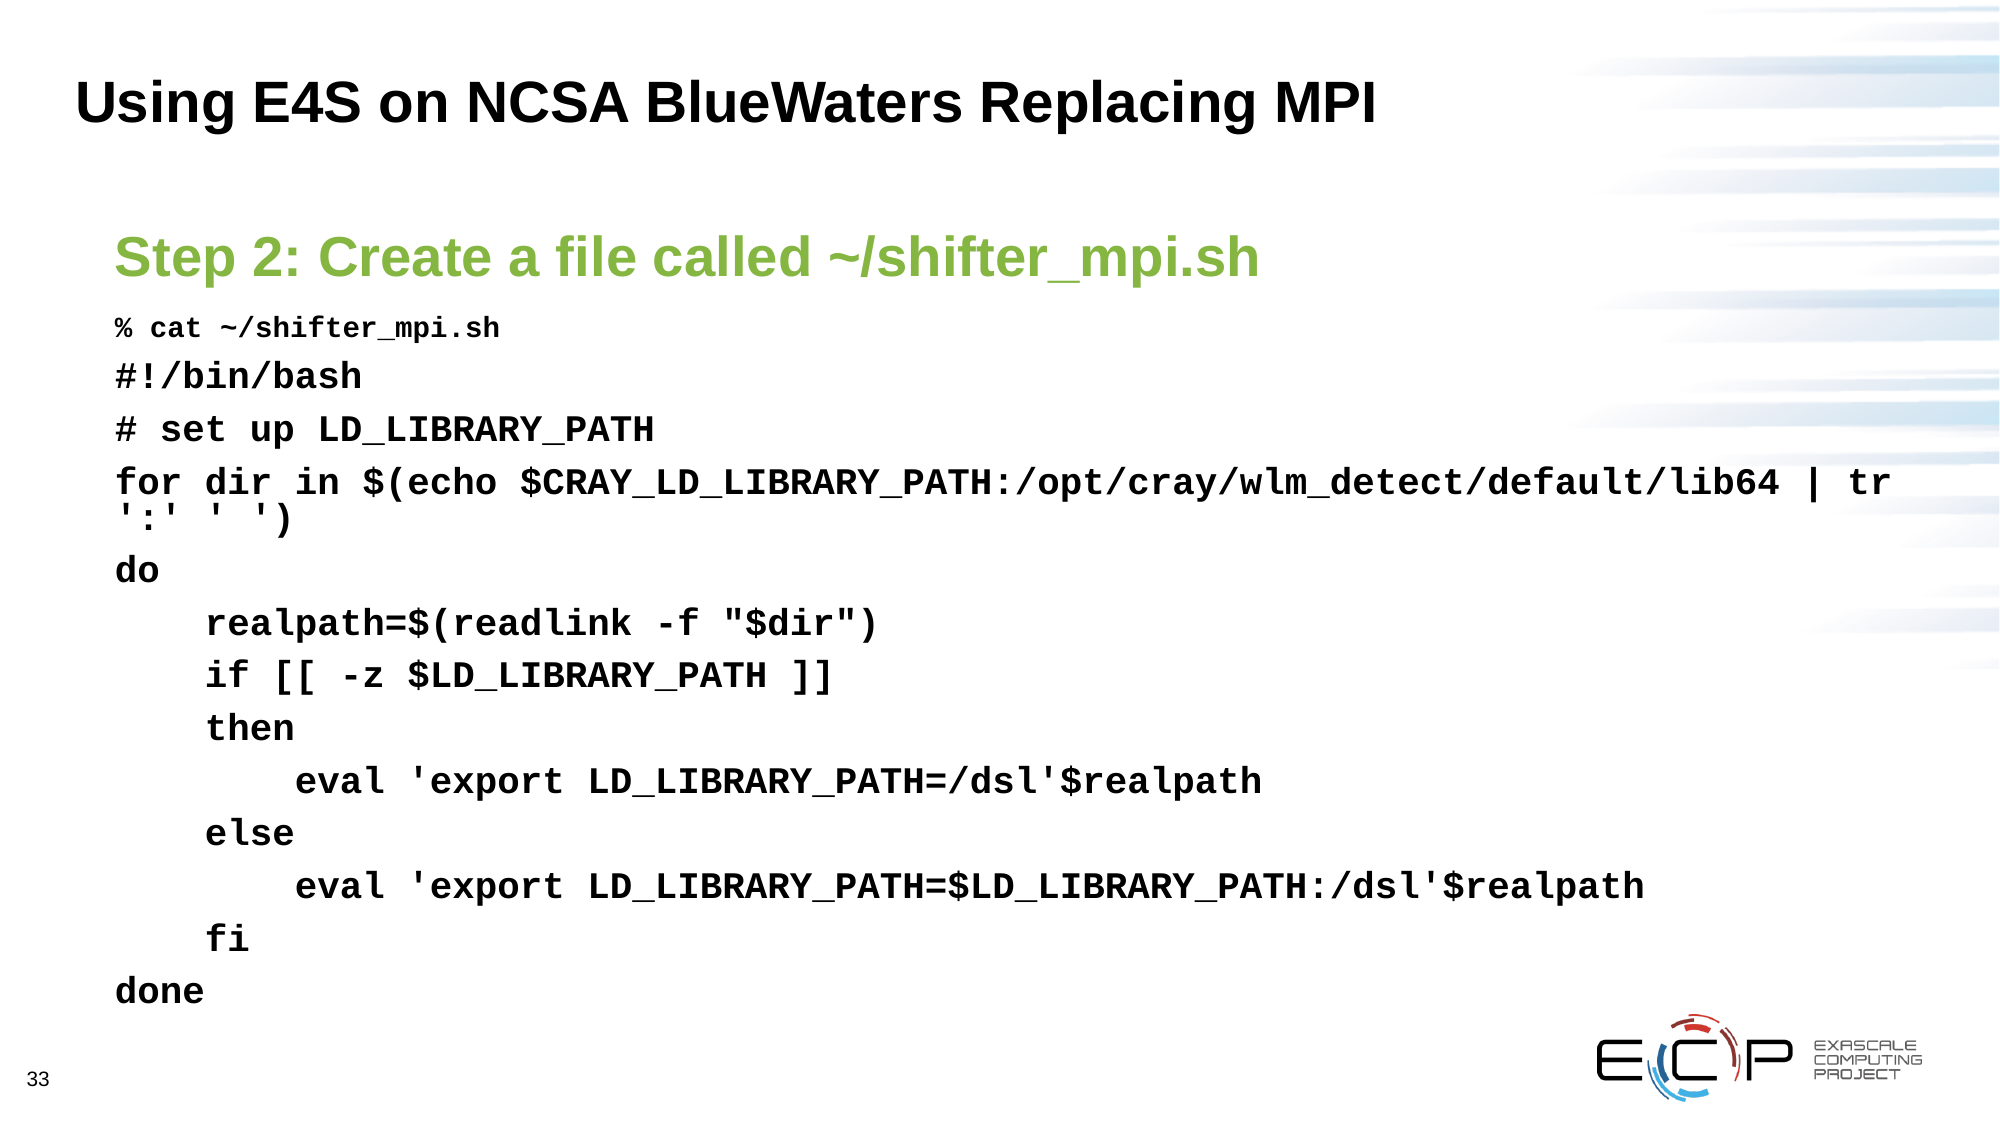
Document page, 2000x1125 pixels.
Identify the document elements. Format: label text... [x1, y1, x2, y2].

title Using E4S on NCSA BlueWaters Replacing MPI [59, 67, 1927, 207]
picture [1597, 1034, 1922, 1102]
picture [1531, 0, 2000, 669]
list % cat ~/shifter_mpi.sh #!/bin/bash # set up LD_LIBRARY_PATH for dir in $(echo $CRAY_LD_LIBRARY_PATH:/opt/cray/wlm_detect/default/lib64 | tr ':' ' ') do realpath=$(readlink -f "$dir") if [[ -z $LD_LIBRARY_PATH ]] then eval 'export LD_LIBRARY_PATH=/dsl'$realpath else eval 'export LD_LIBRARY_PATH=$LD_LIBRARY_PATH:/dsl'$realpath fi done [99, 307, 1932, 1034]
list Step 2: Create a file called ~/shifter_mpi.sh [99, 220, 1973, 304]
